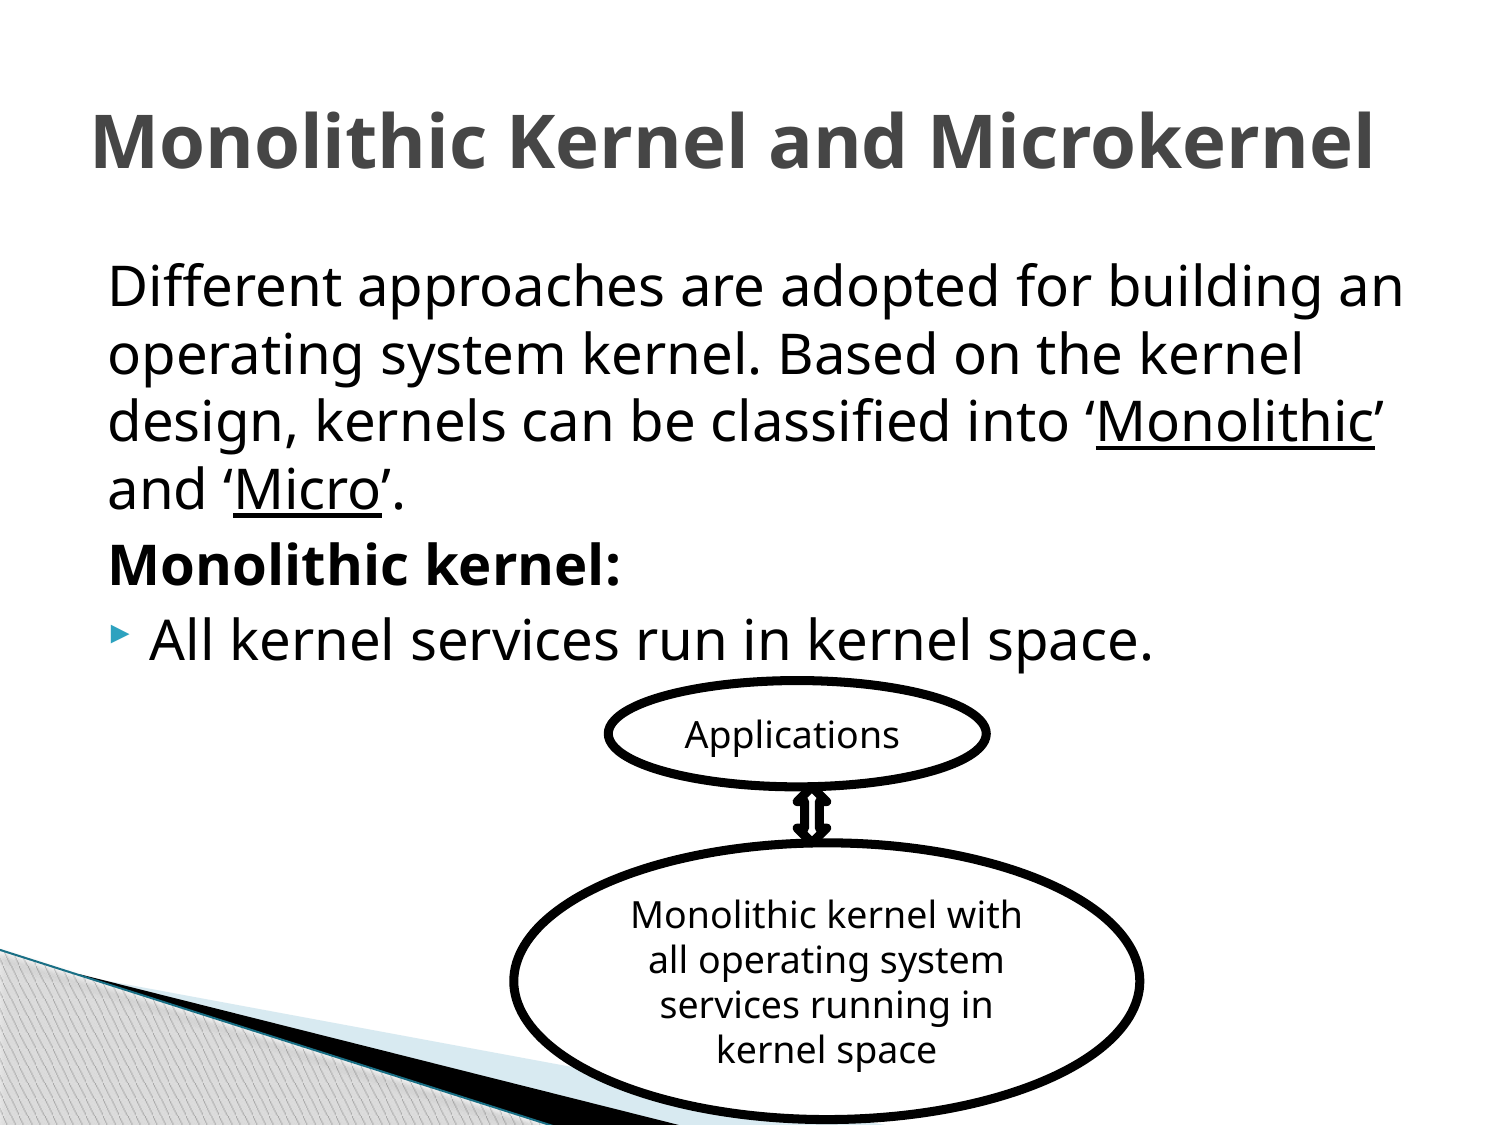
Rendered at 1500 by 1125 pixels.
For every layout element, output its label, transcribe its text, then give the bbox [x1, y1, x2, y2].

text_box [513, 680, 1141, 1120]
title Monolithic Kernel and Microkernel [75, 45, 1425, 233]
list Different approaches are adopted for building an operating system kernel. Based on the kernel design, kernels can be classified into ‘Monolithic’ and ‘Micro’. Monolithic kernel: All kernel services run in kernel space. [75, 243, 1425, 986]
